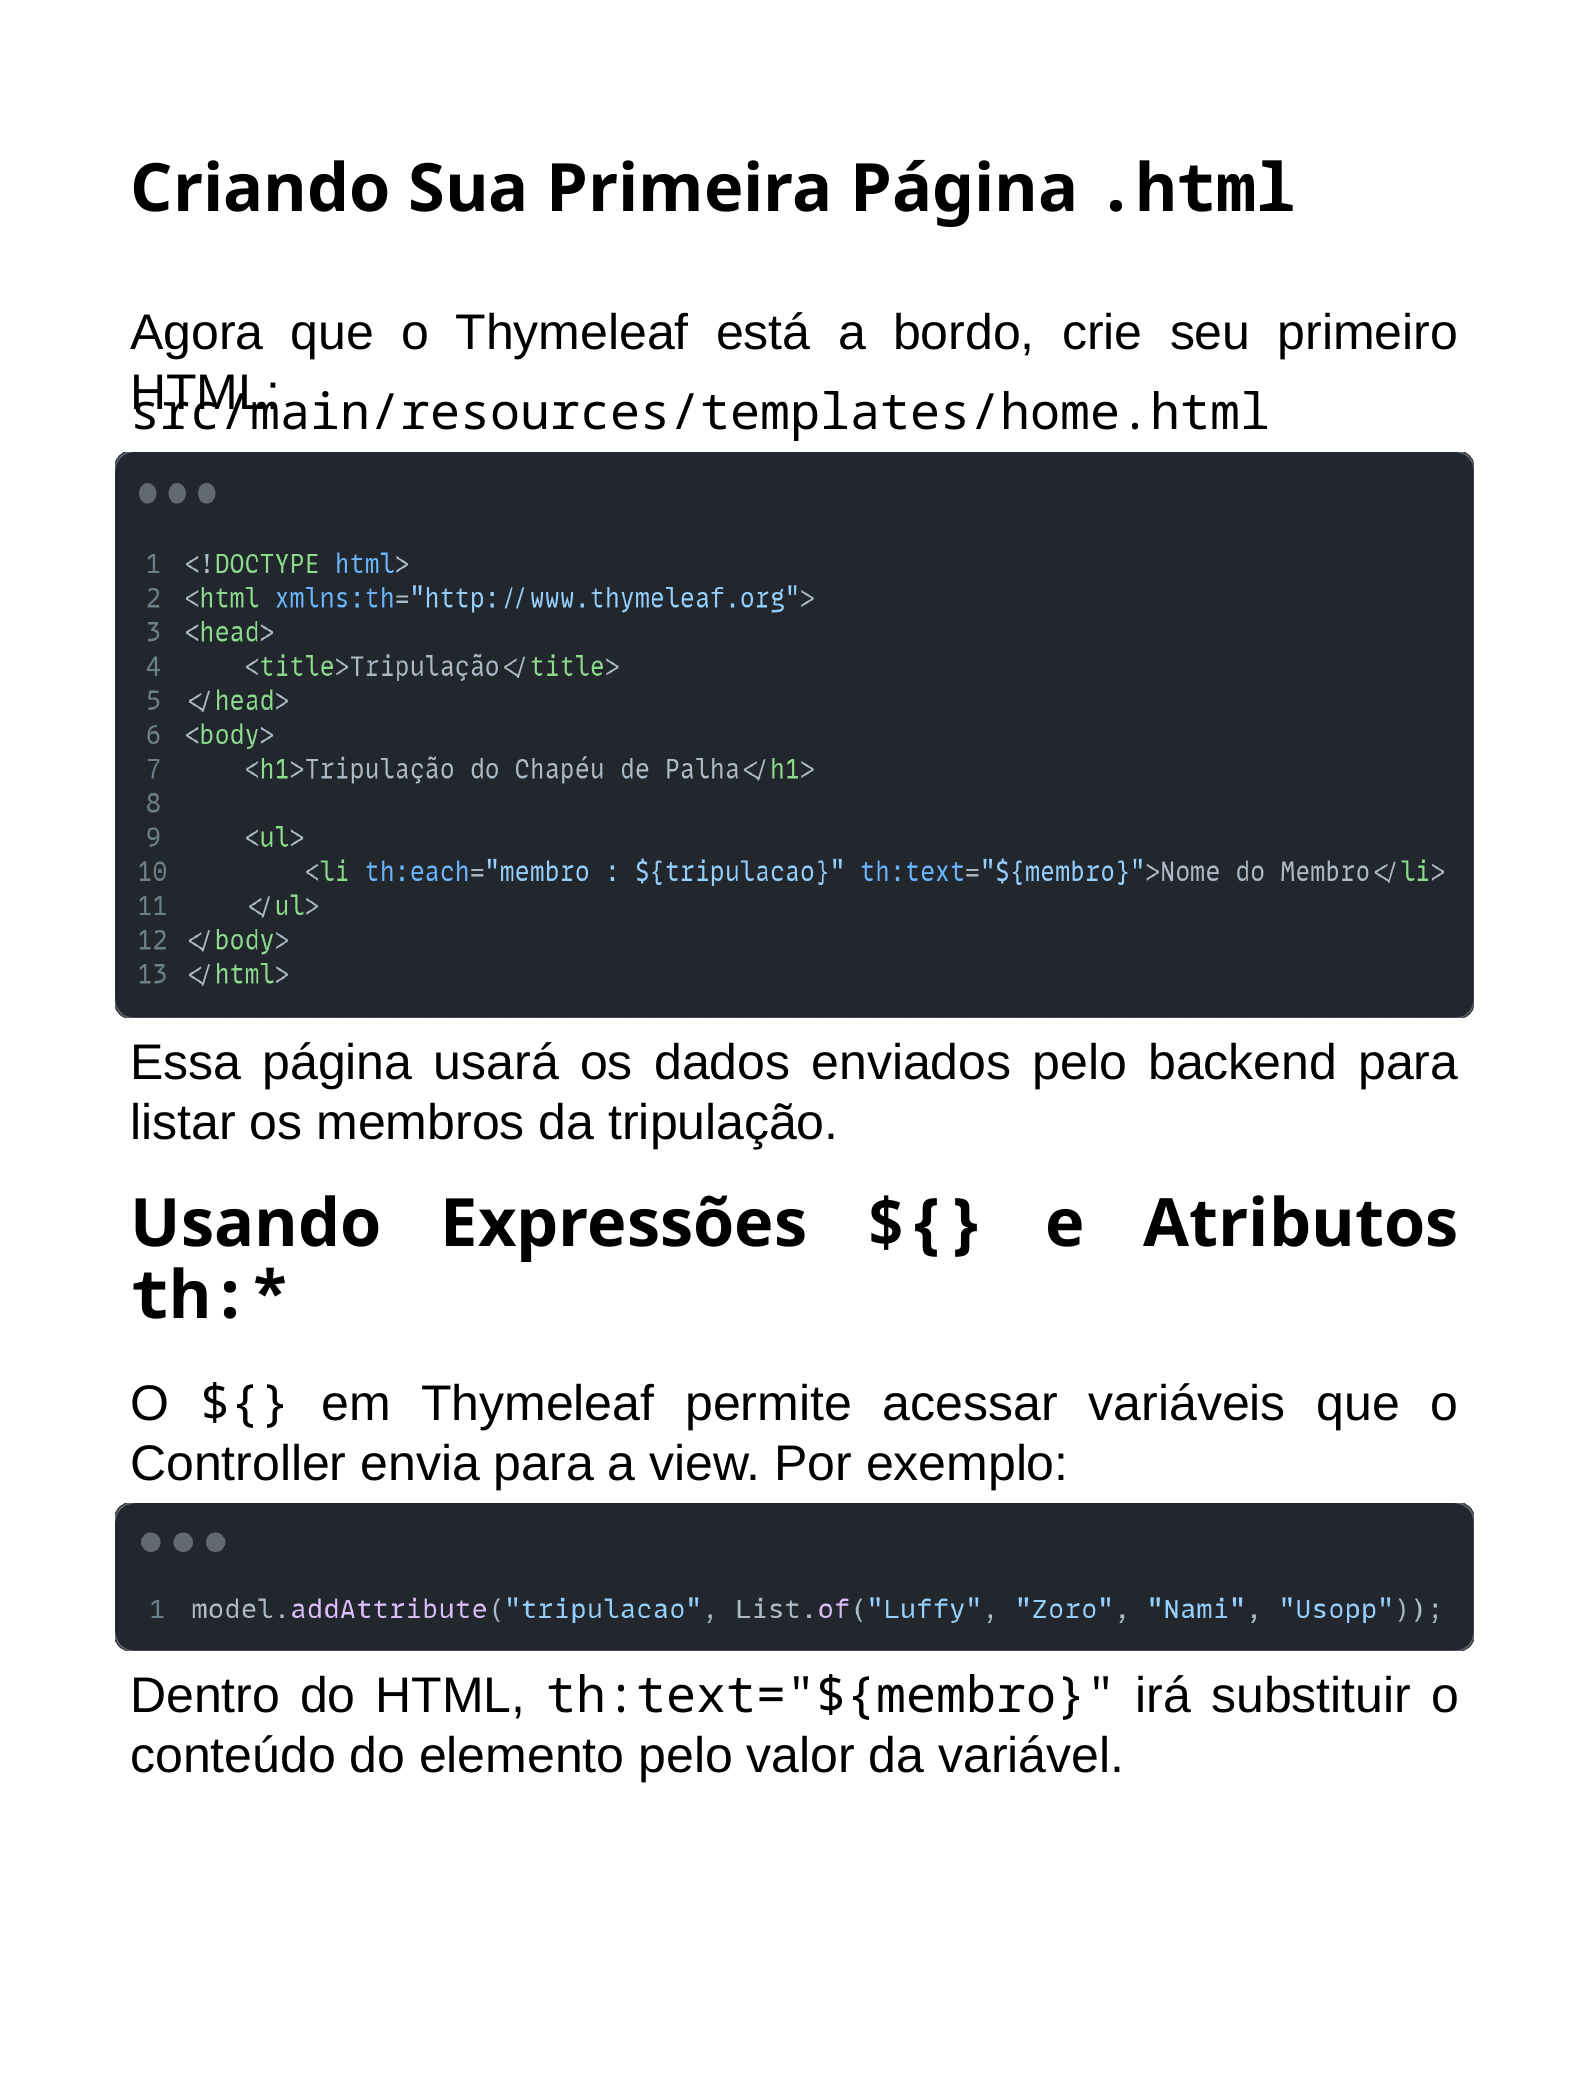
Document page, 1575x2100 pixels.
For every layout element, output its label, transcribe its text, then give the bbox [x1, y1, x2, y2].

title Criando Sua Primeira Página .html [115, 91, 1474, 289]
picture [115, 1503, 1474, 1651]
text_box Usando Expressões ${} e Atributos th:* [115, 1162, 1474, 1359]
text_box O ${} em Thymeleaf permite acessar variáveis que o Controller envia para a view. Por exemplo: [115, 1363, 1474, 1498]
picture [115, 451, 1474, 1018]
text_box src/main/resources/templates/home.html [115, 372, 1474, 447]
text_box Dentro do HTML, th:text="${membro}" irá substituir o conteúdo do elemento pelo valor da variável. [115, 1654, 1474, 1790]
text_box Agora que o Thymeleaf está a bordo, crie seu primeiro HTML: [115, 292, 1474, 372]
text_box Essa página usará os dados enviados pelo backend para listar os membros da tripulação. [115, 1021, 1474, 1157]
